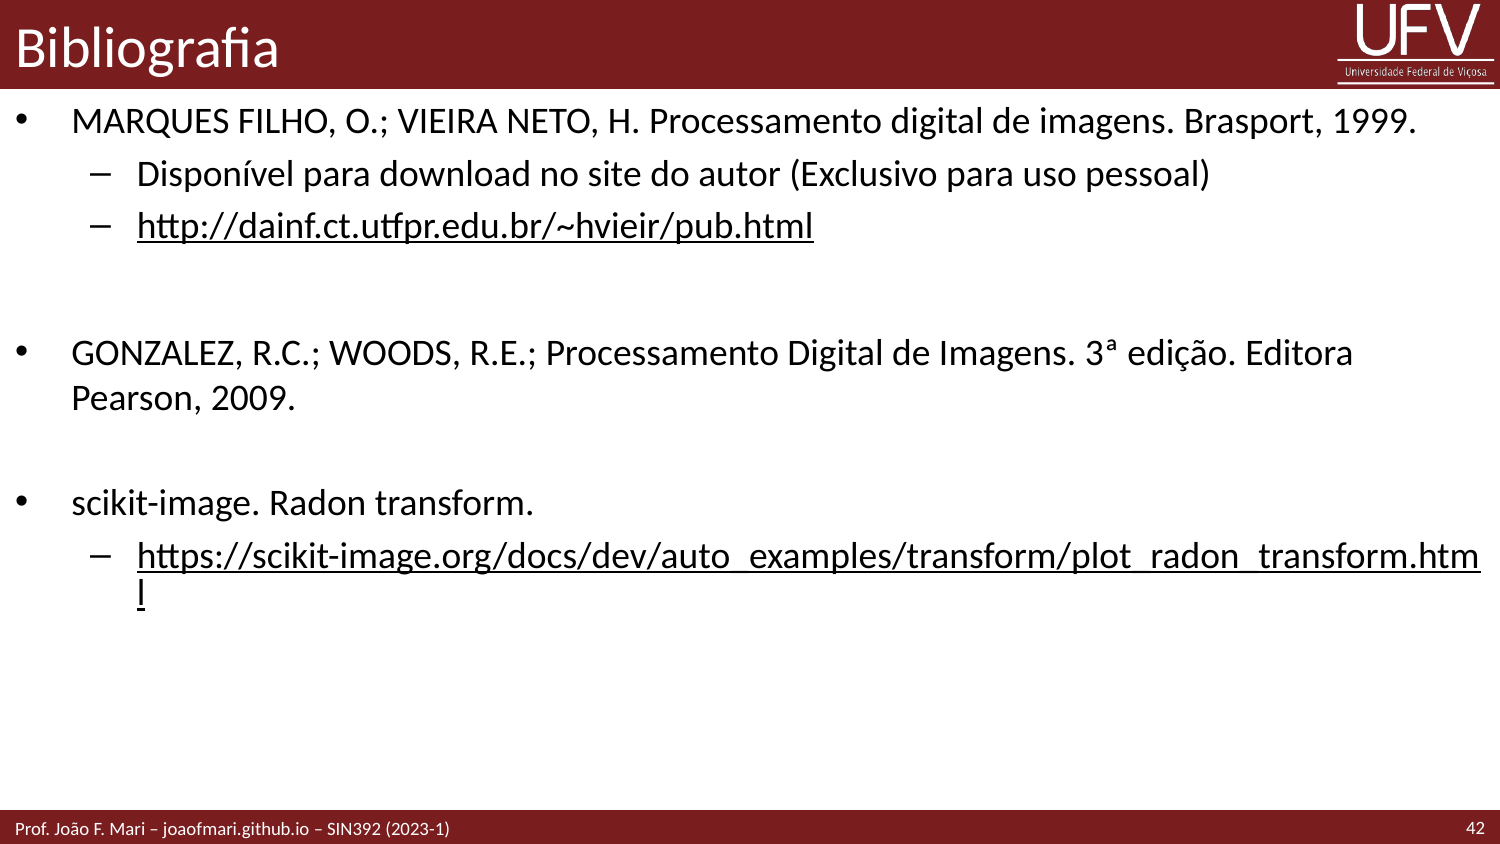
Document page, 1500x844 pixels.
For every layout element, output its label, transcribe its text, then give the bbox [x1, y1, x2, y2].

slide_number 42 [1328, 811, 1500, 844]
title Bibliografia [0, 0, 1500, 88]
list MARQUES FILHO, O.; VIEIRA NETO, H. Processamento digital de imagens. Brasport, 1999. Disponível para download no site do autor (Exclusivo para uso pessoal) http://dainf.ct.utfpr.edu.br/~hvieir/pub.html GONZALEZ, R.C.; WOODS, R.E.; Processamento Digital de Imagens. 3ª edição. Editora Pearson, 2009. scikit-image. Radon transform. https://scikit-image.org/docs/dev/auto_examples/transform/plot_radon_transform.html [0, 88, 1500, 812]
footer Prof. João F. Mari – joaofmari.github.io – SIN392 (2023-1) [0, 812, 1034, 844]
